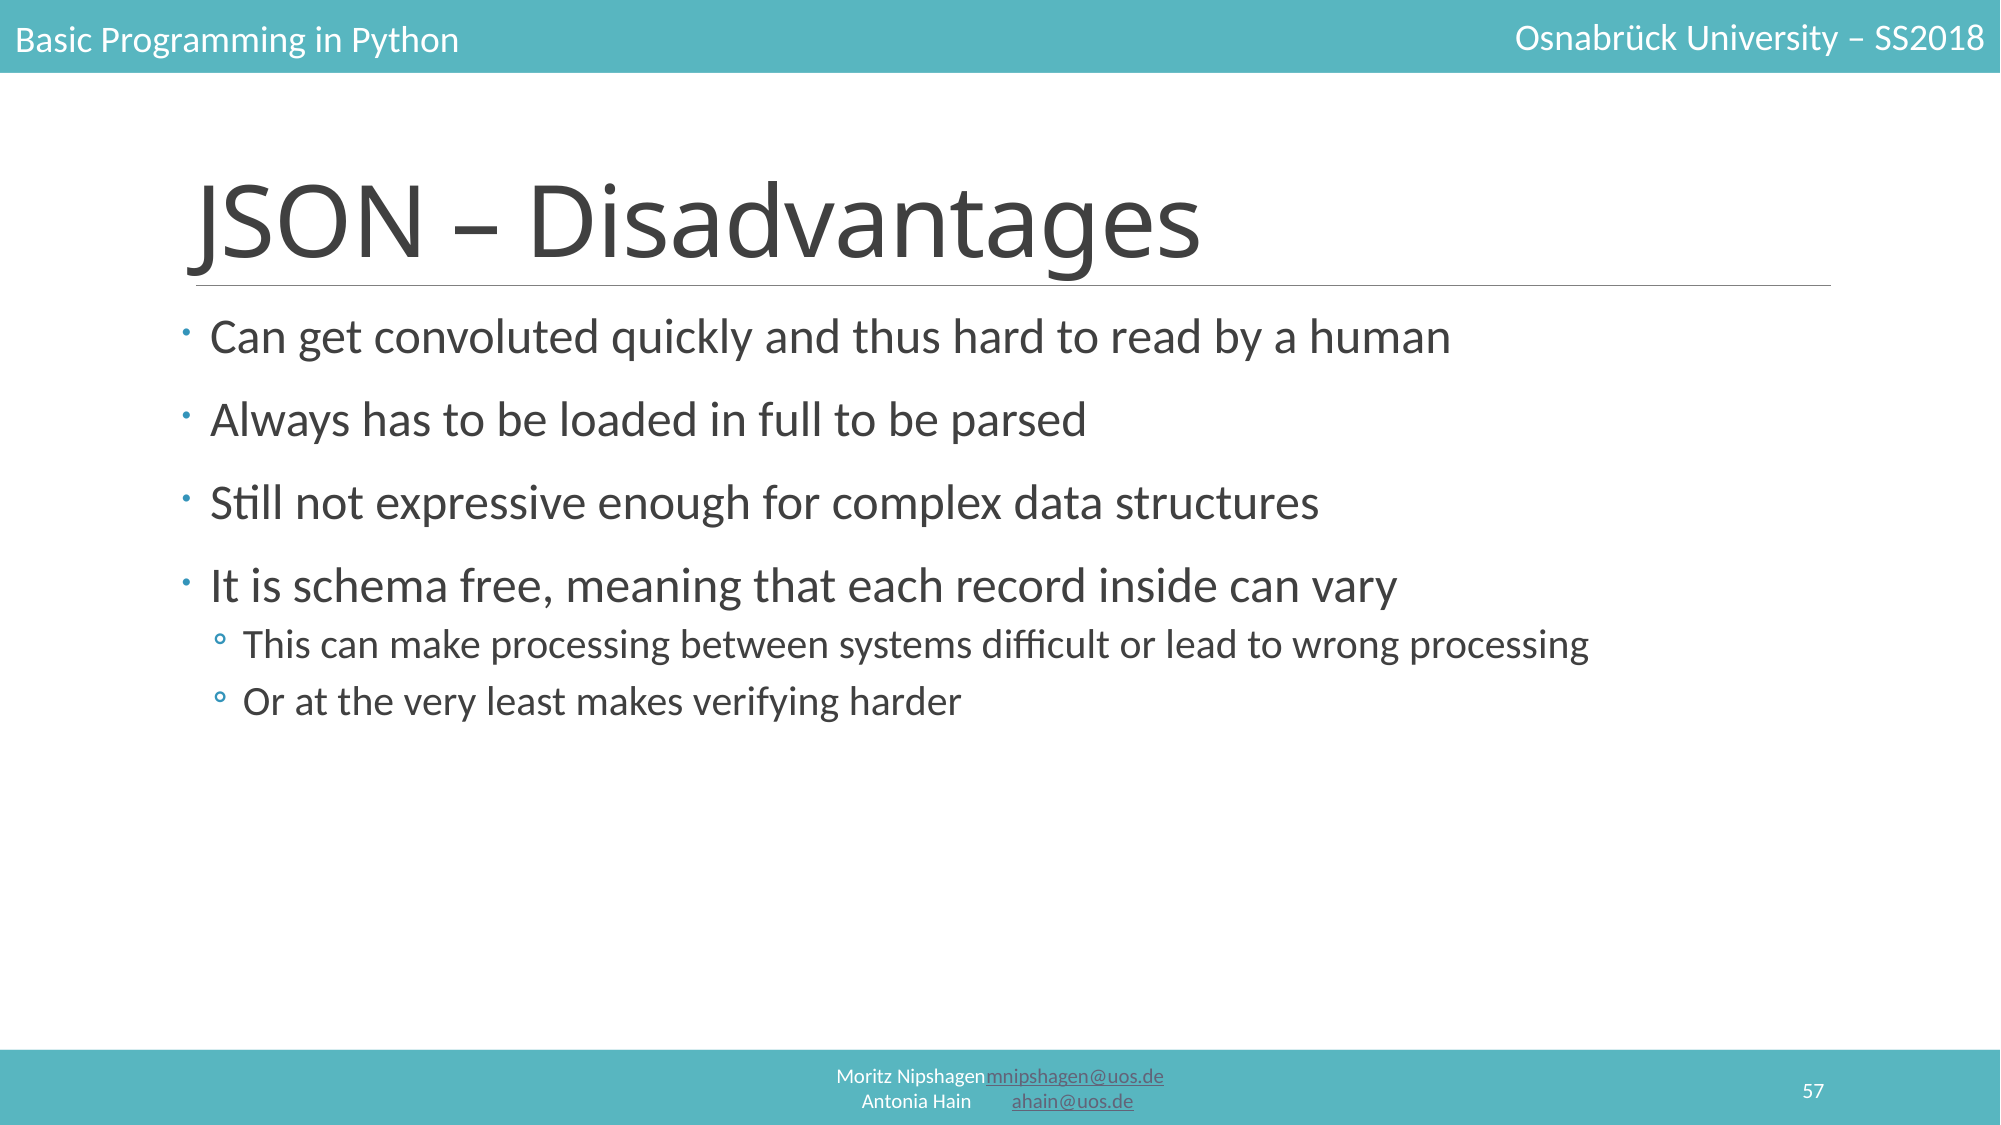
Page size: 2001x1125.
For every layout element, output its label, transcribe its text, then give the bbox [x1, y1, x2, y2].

slide_number 57 [1624, 1059, 1840, 1120]
list Can get convoluted quickly and thus hard to read by a human Always has to be loaded in full to be parsed Still not expressive enough for complex data structures It is schema free, meaning that each record inside can vary This can make processing between systems difficult or lead to wrong processing Or at the very least makes verifying harder [180, 302, 1830, 963]
title JSON – Disadvantages [180, 162, 1830, 285]
